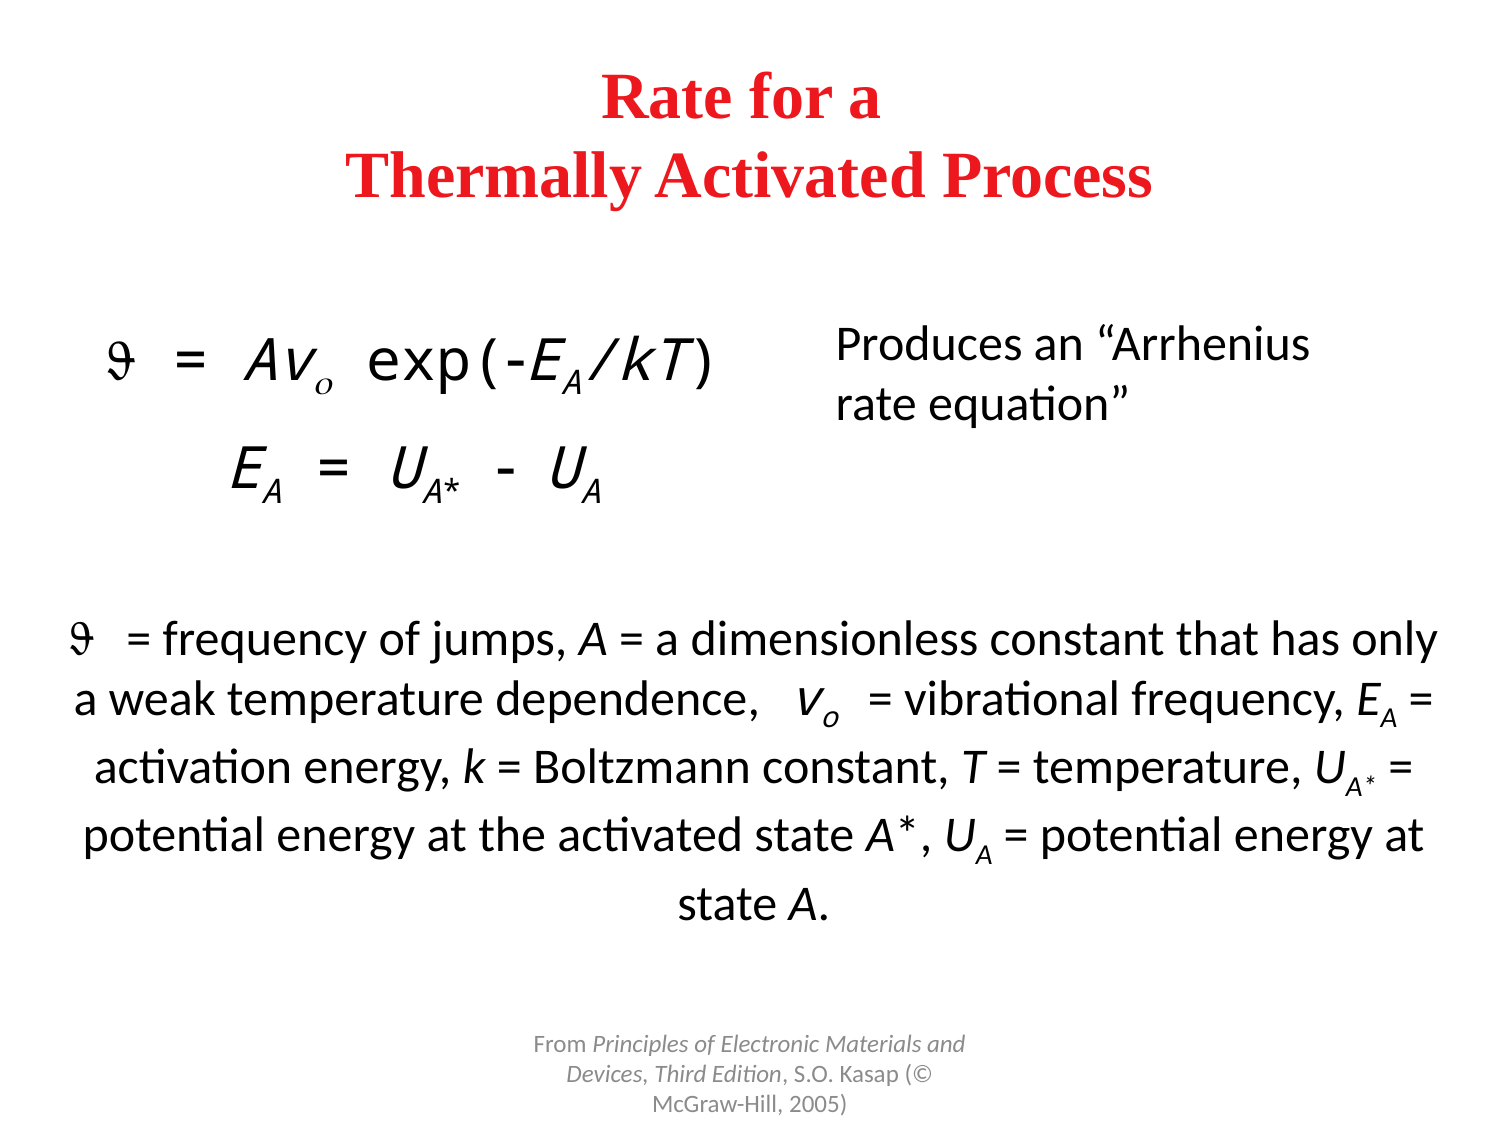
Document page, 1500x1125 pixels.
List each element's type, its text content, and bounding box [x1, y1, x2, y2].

text_box  = Av exp(EA/kT) EA = UA* UA [76, 314, 750, 518]
text_box Produces an “Arrhenius rate equation” [820, 302, 1362, 483]
title Rate for a Thermally Activated Process [75, 45, 1425, 220]
text_box  = frequency of jumps, A = a dimensionless constant that has only a weak temperature dependence, vo = vibrational frequency, EA = activation energy, k = Boltzmann constant, T = temperature, UA* = potential energy at the activated state A*, UA = potential energy at state A. [41, 597, 1467, 938]
footer From Principles of Electronic Materials and Devices, Third Edition, S.O. Kasap (© McGraw-Hill, 2005) [512, 1042, 988, 1103]
